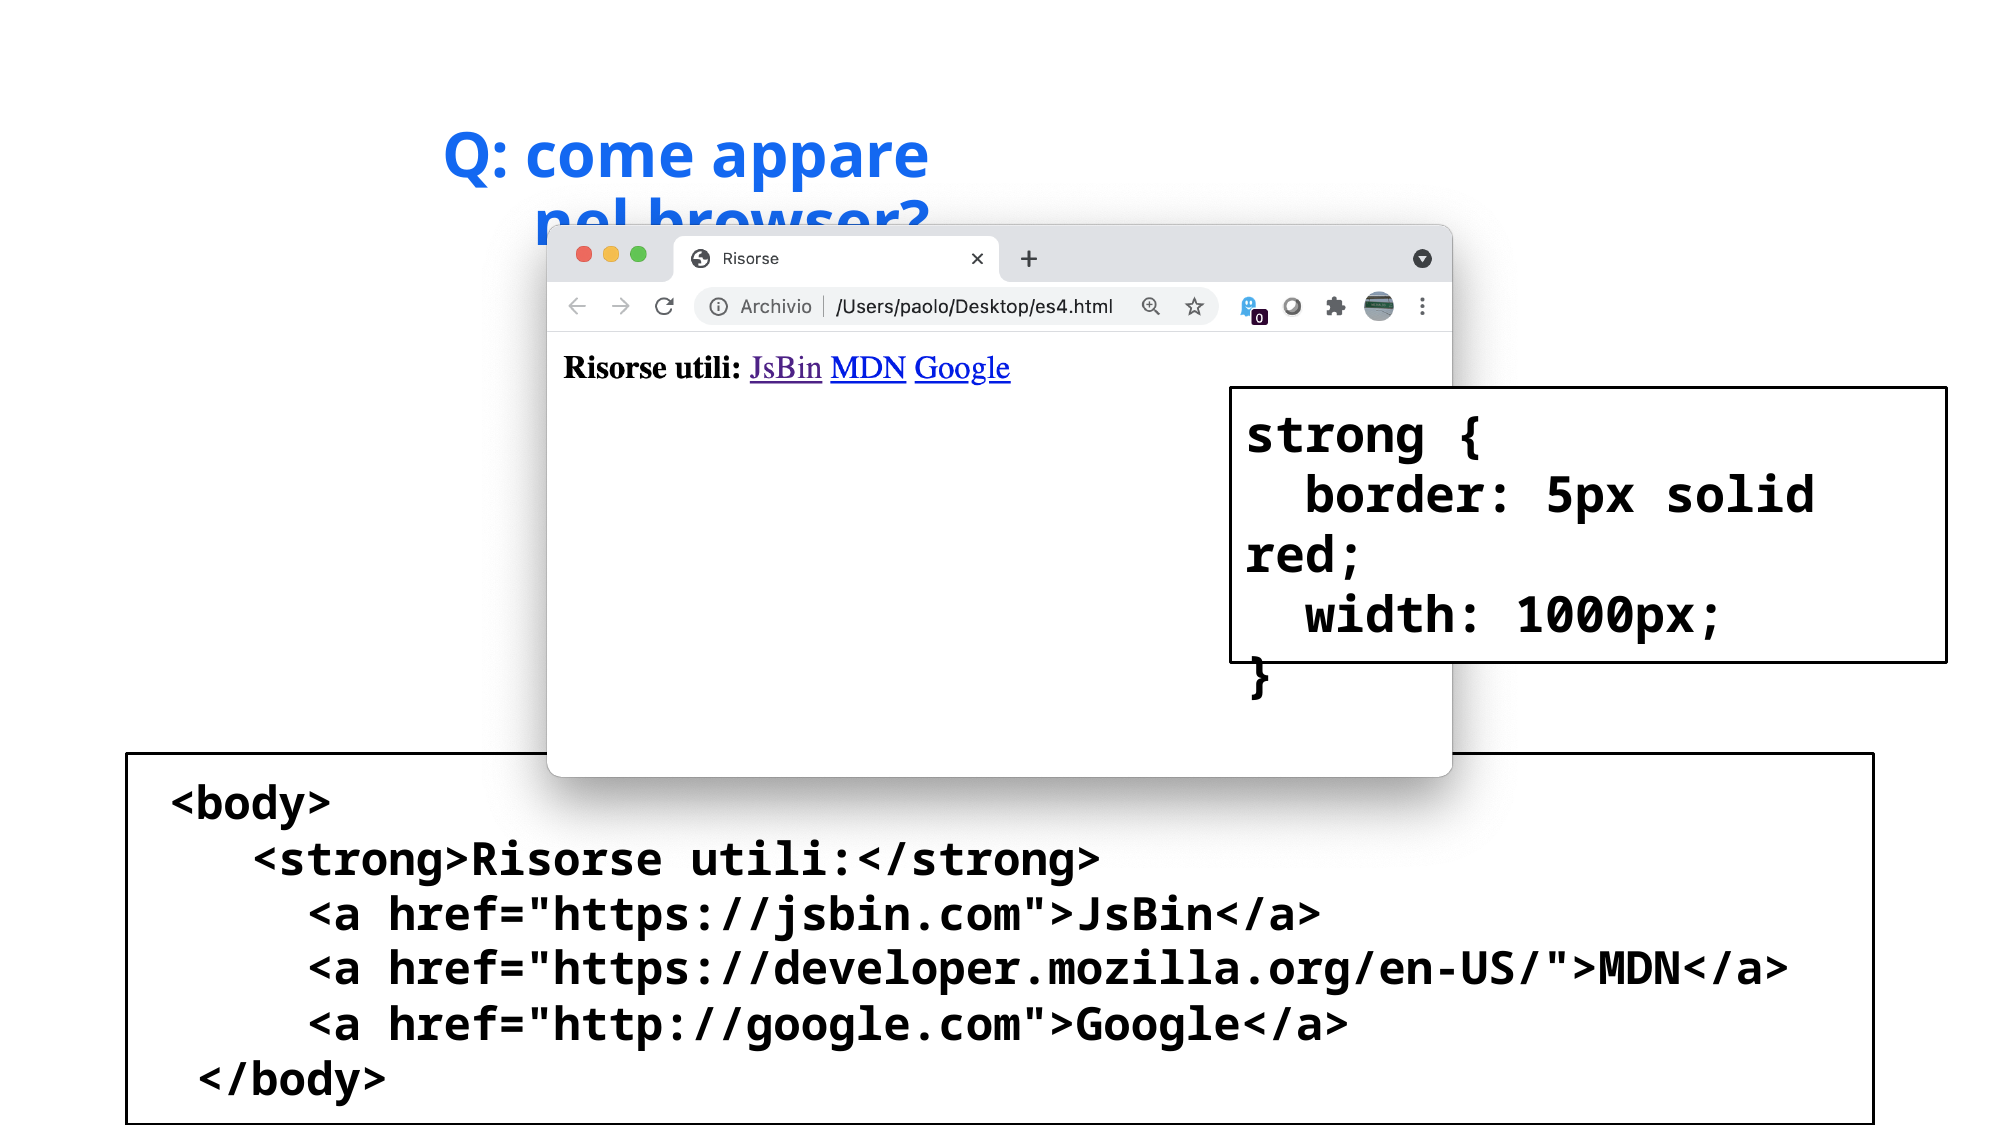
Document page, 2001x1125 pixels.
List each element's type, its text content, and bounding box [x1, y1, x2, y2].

title Q: come appare nel browser? [331, 128, 946, 255]
text_box <body> <strong>Risorse utili:</strong> <a href="https://jsbin.com">JsBin</a> <a href="https://developer.mozilla.org/en-US/">MDN</a> <a href="http://google.com">Google</a> </body> [126, 753, 1874, 1125]
text_box strong { border: 5px solid red; width: 1000px; } [1529, 387, 1947, 663]
picture [471, 173, 1529, 877]
